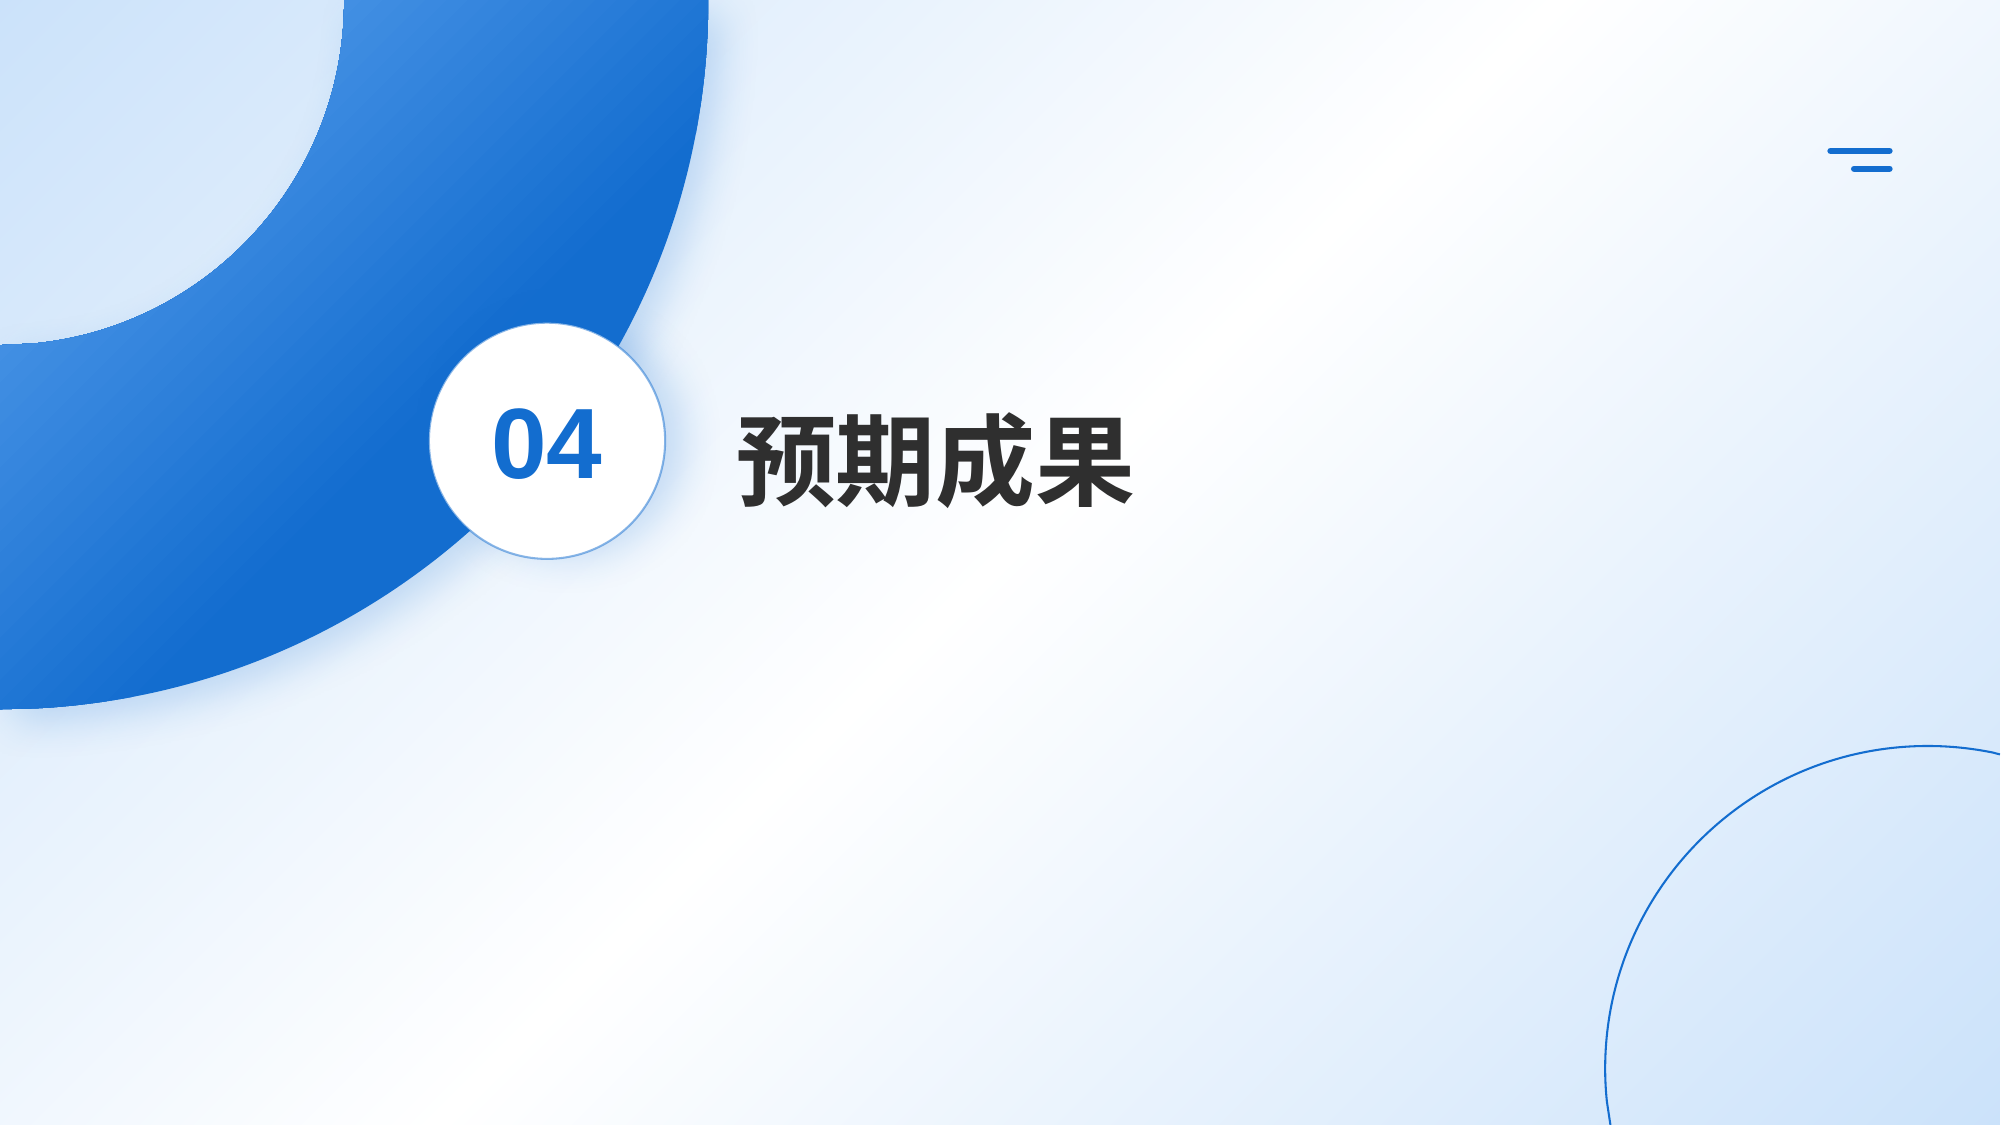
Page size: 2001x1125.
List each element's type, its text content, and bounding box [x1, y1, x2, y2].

title 预期成果 [721, 286, 1818, 527]
text_box 04 [428, 364, 666, 514]
